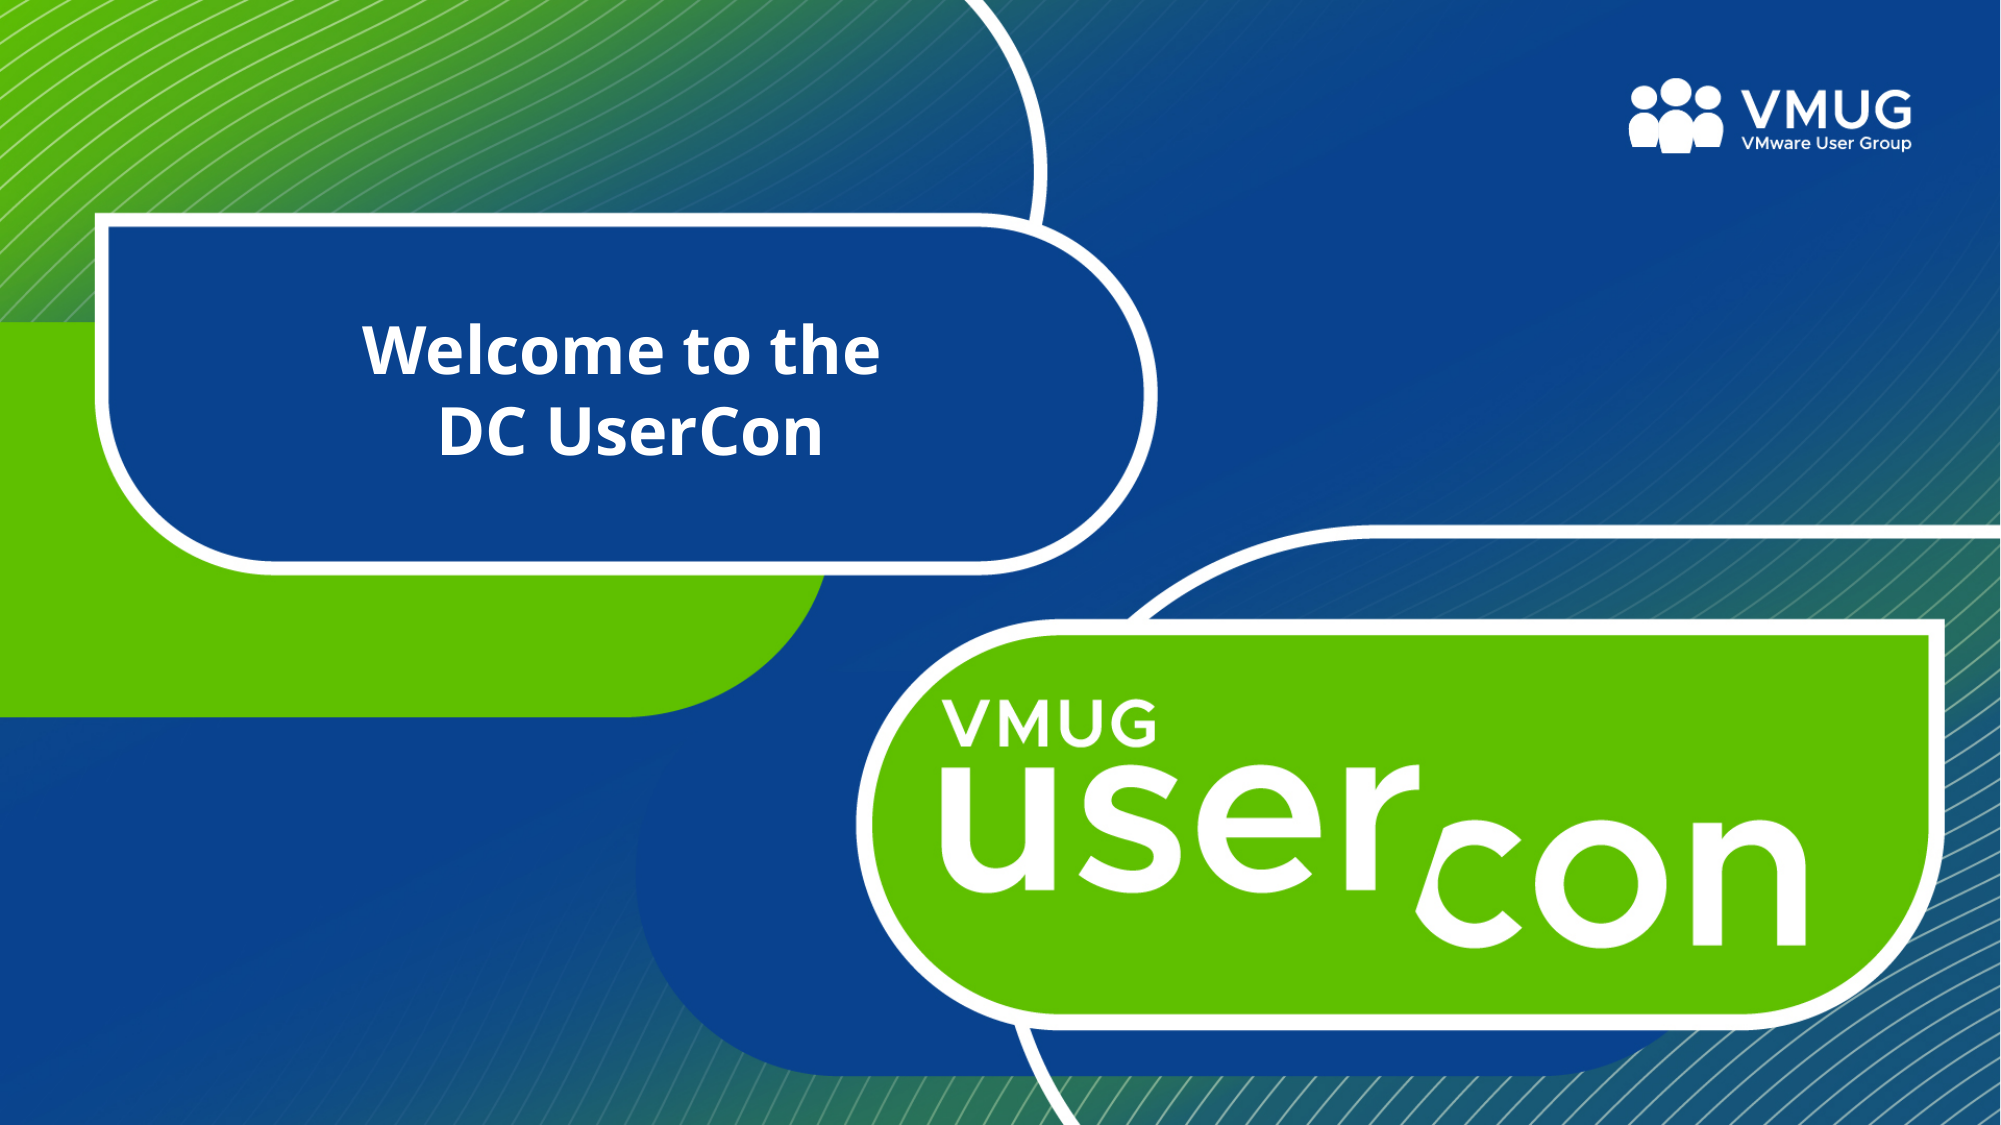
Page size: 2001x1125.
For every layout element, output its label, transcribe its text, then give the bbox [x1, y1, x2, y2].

picture [0, 0, 2001, 1125]
title Welcome to the DC UserCon [214, 301, 1048, 480]
